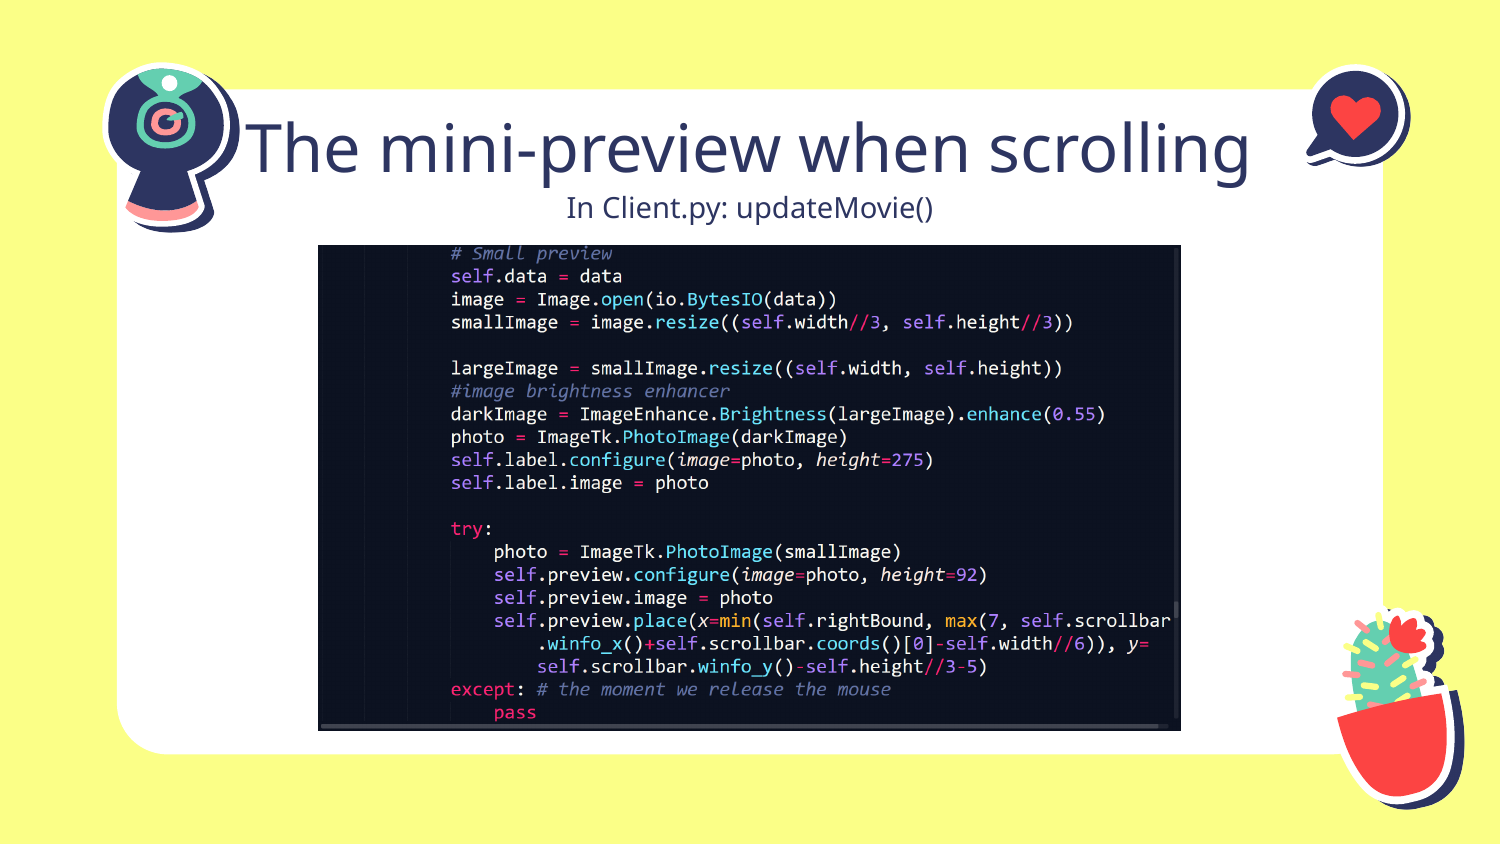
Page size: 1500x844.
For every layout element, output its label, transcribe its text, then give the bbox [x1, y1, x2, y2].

subtitle In Client.py: updateMovie() [0, 177, 1500, 238]
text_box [1301, 66, 1405, 162]
title The mini-preview when scrolling [237, 89, 1383, 177]
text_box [1327, 603, 1456, 805]
picture [318, 245, 1182, 732]
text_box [104, 64, 232, 225]
